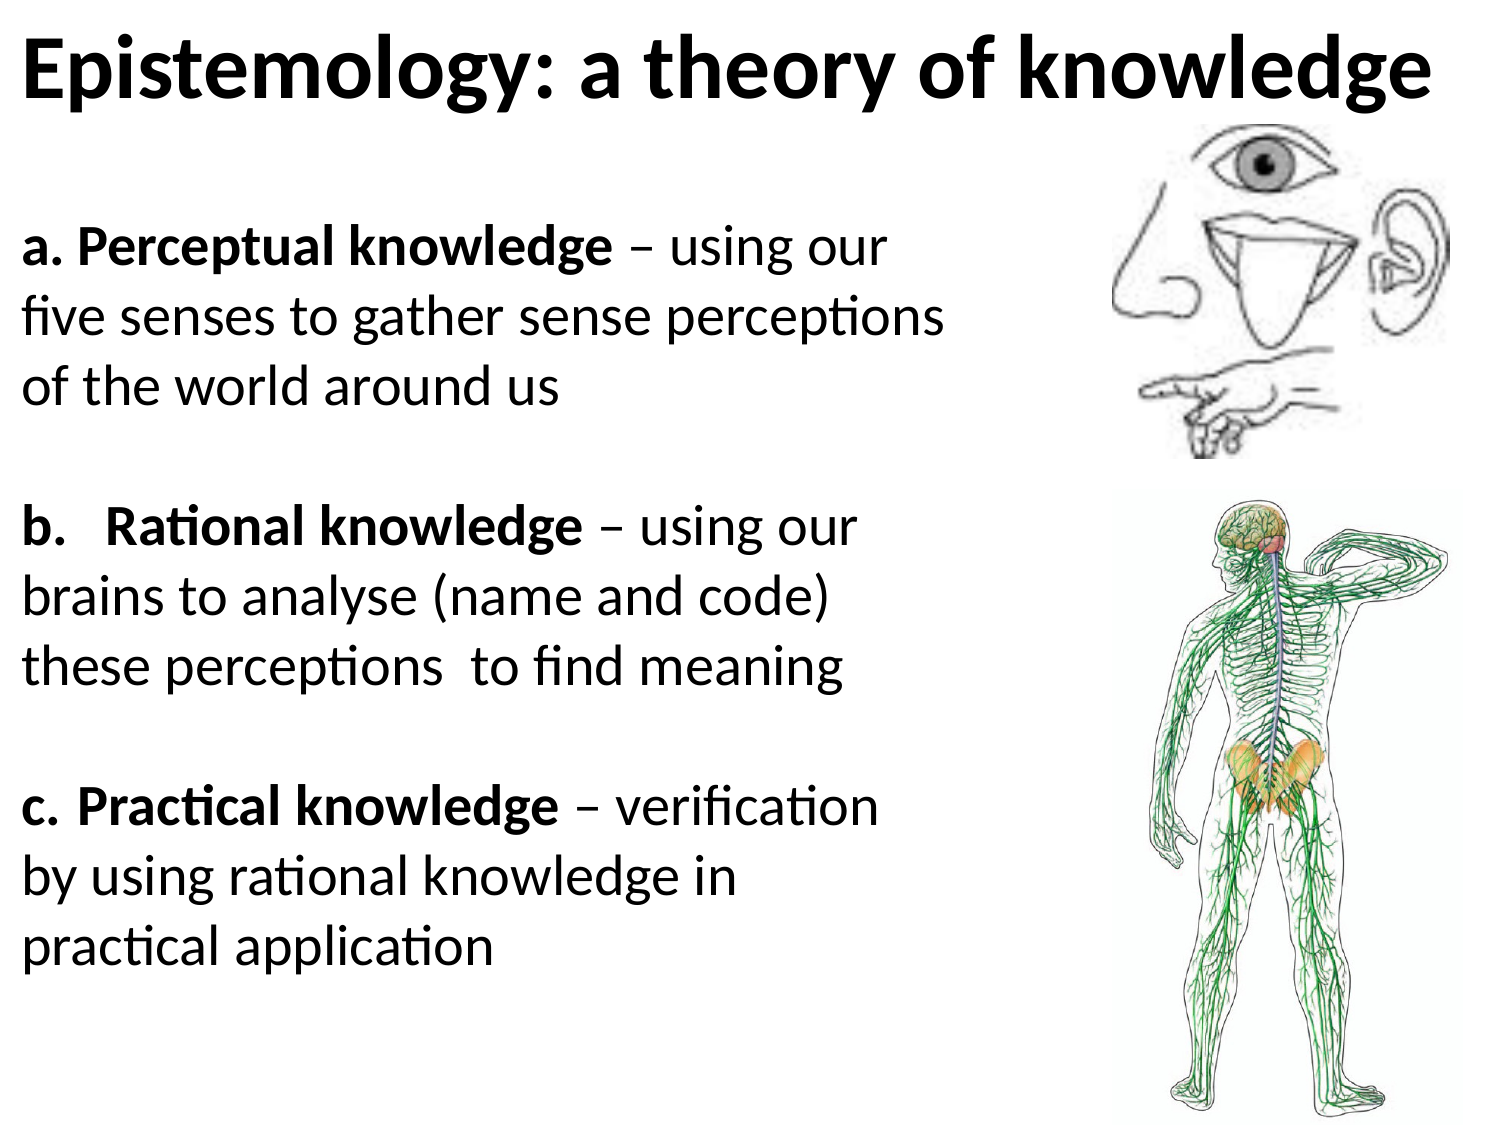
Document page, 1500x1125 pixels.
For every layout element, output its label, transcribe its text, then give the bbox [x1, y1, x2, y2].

picture [1112, 488, 1463, 1125]
text_box Epistemology: a theory of knowledge Perceptual knowledge – using our five senses to gather sense perceptions of the world around us Rational knowledge – using our brains to analyse (name and code) these perceptions to find meaning Practical knowledge – verification by using rational knowledge in practical application [6, 0, 1451, 985]
picture [1112, 124, 1451, 460]
